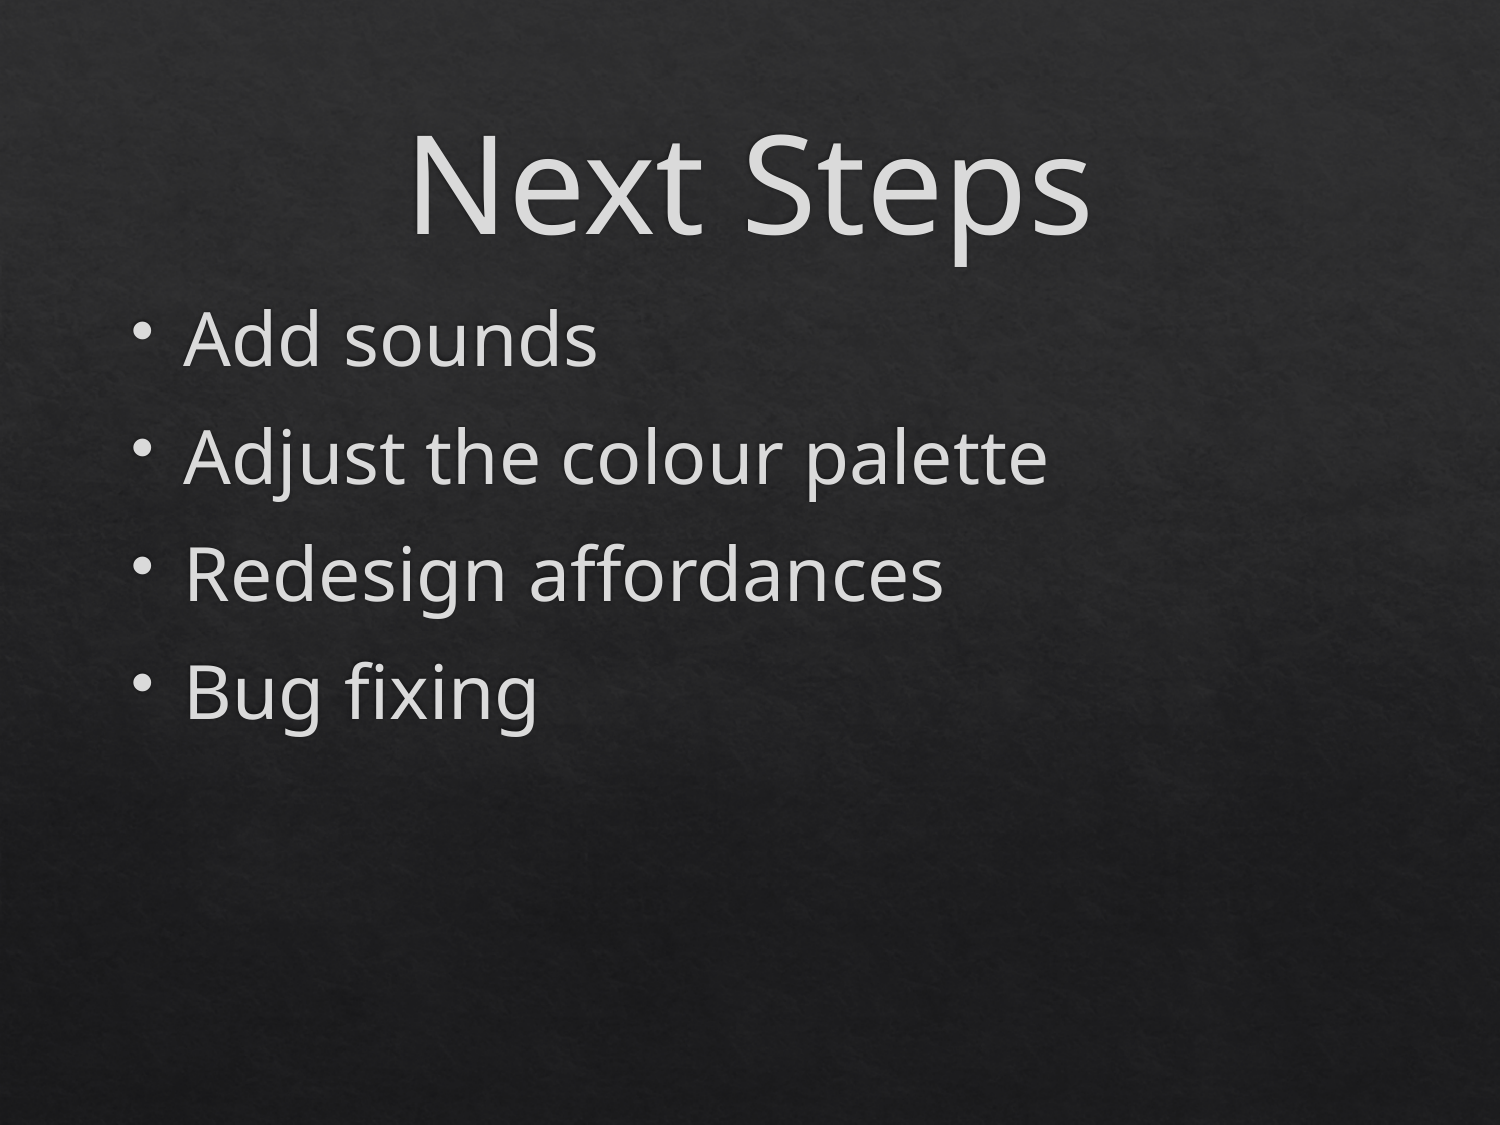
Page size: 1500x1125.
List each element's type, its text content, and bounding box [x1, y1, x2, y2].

title Next Steps [112, 99, 1387, 260]
list Add sounds Adjust the colour palette Redesign affordances Bug fixing [112, 284, 1387, 950]
